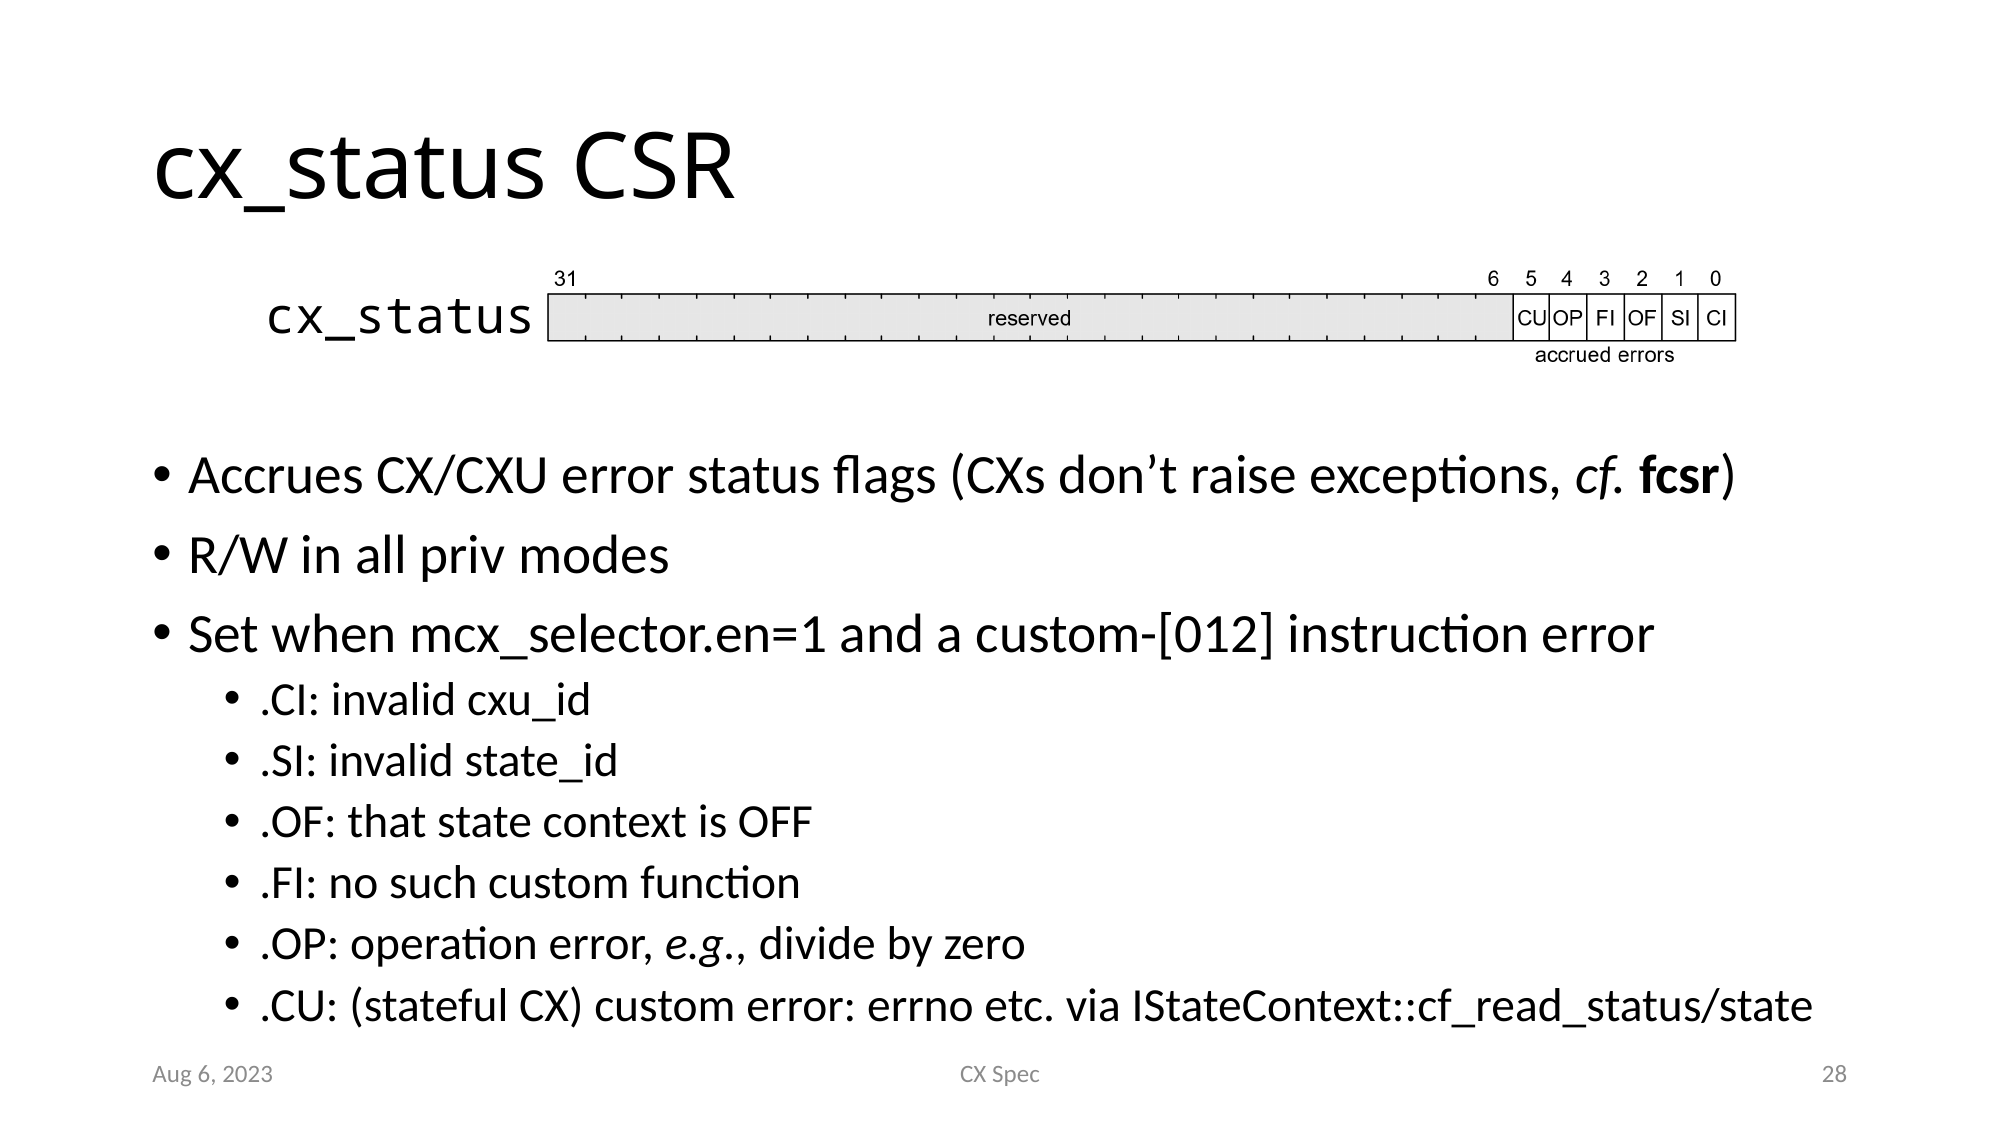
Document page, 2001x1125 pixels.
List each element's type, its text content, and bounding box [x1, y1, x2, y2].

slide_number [137, 1042, 588, 1103]
slide_number 28 [1412, 1042, 1863, 1103]
picture [541, 261, 1742, 367]
footer CX Spec [662, 1042, 1338, 1103]
text_box cx_status [250, 275, 541, 351]
title cx_status CSR [137, 59, 1863, 278]
list Accrues CX/CXU error status flags (CXs don’t raise exceptions, cf. fcsr) R/W in all priv modes Set when mcx_selector.en=1 and a custom-[012] instruction error .CI: invalid cxu_id .SI: invalid state_id .OF: that state context is OFF .FI: no such custom function .OP: operation error, e.g., divide by zero .CU: (stateful CX) custom error: errno etc. via IStateContext::cf_read_status/state [137, 438, 1928, 1043]
